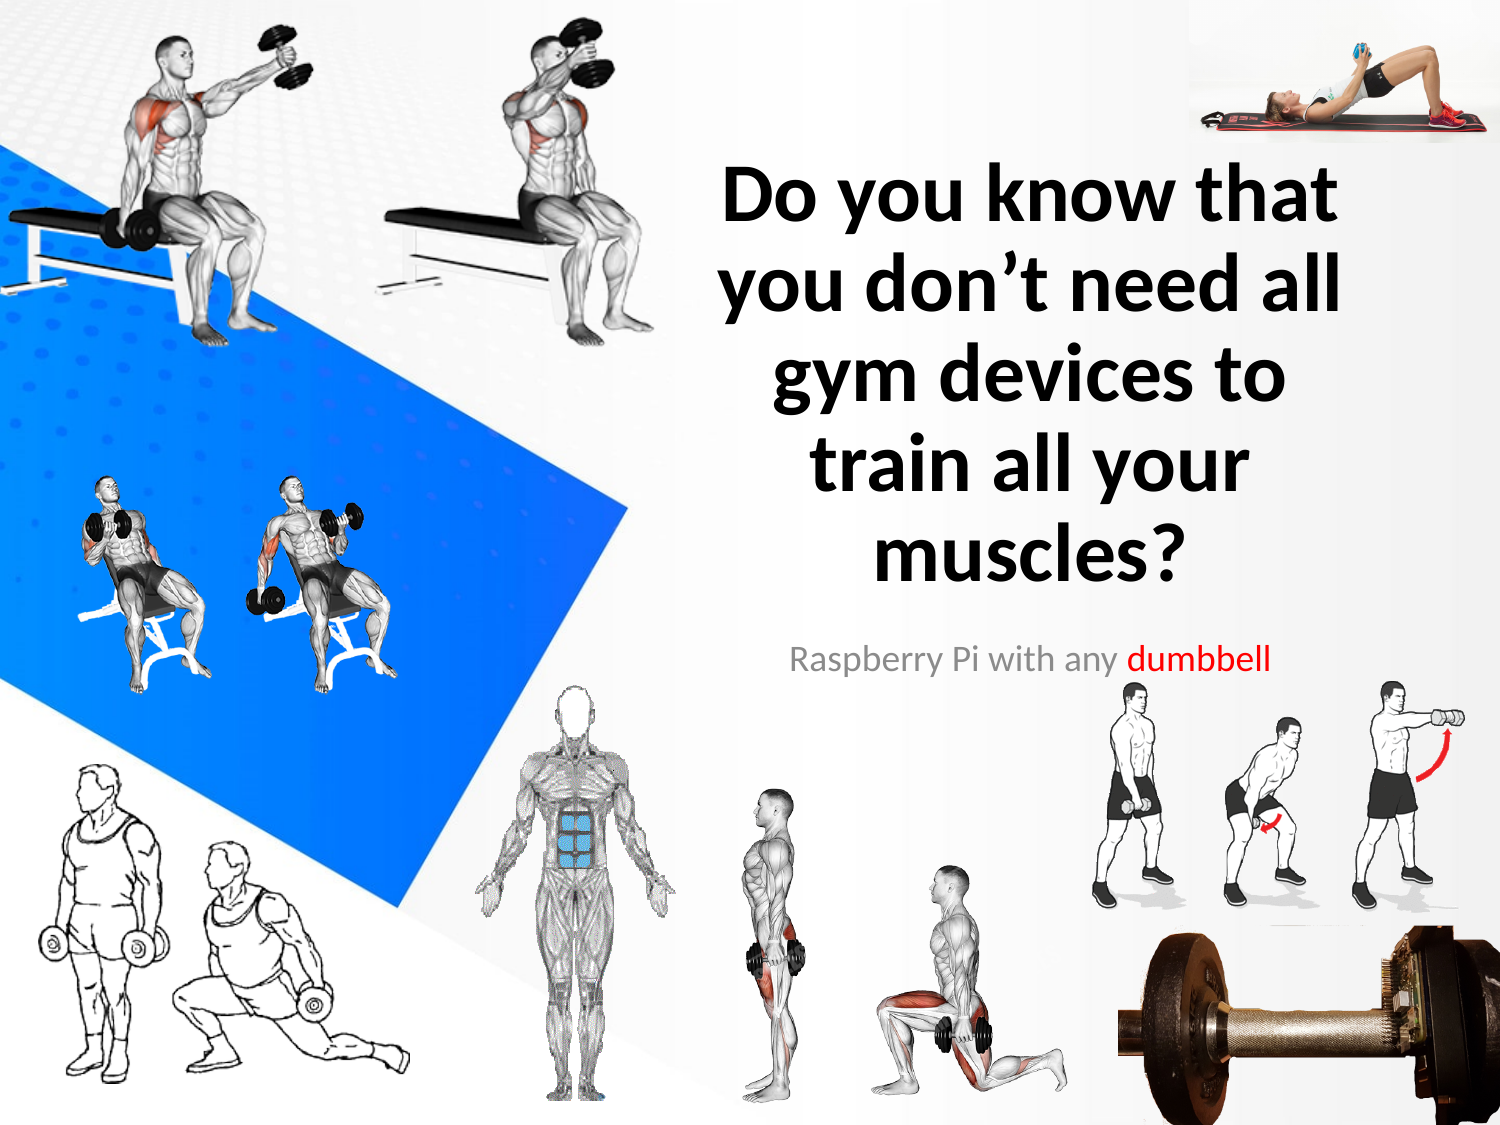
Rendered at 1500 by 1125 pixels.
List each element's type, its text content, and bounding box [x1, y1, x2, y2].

title Do you know that you don’t need all gym devices to train all your muscles? [722, 139, 1389, 608]
picture [0, 0, 1500, 1125]
text_box [474, 286, 1026, 754]
list Raspberry Pi with any dumbbell [1026, 631, 1389, 754]
